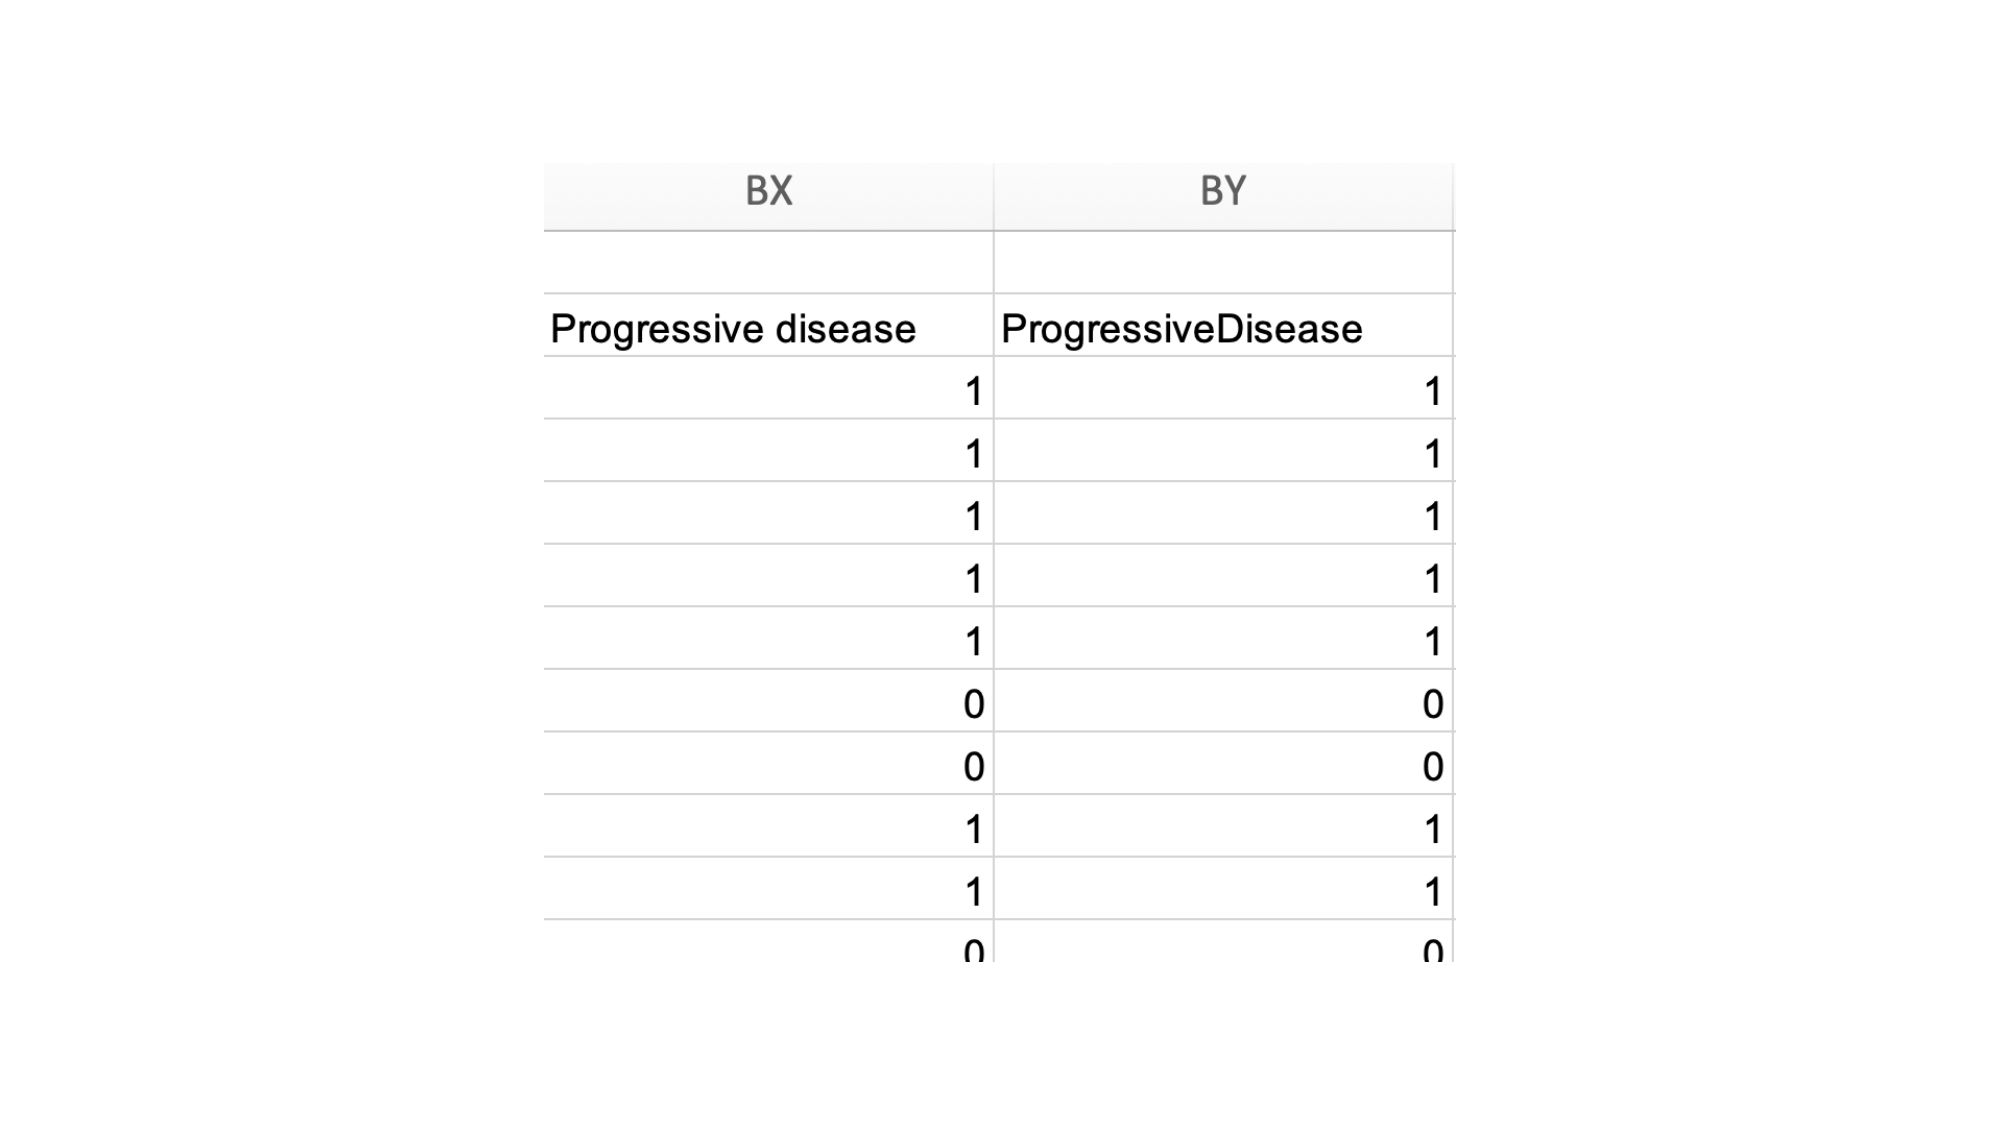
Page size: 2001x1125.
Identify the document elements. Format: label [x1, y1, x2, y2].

picture [544, 163, 1456, 962]
